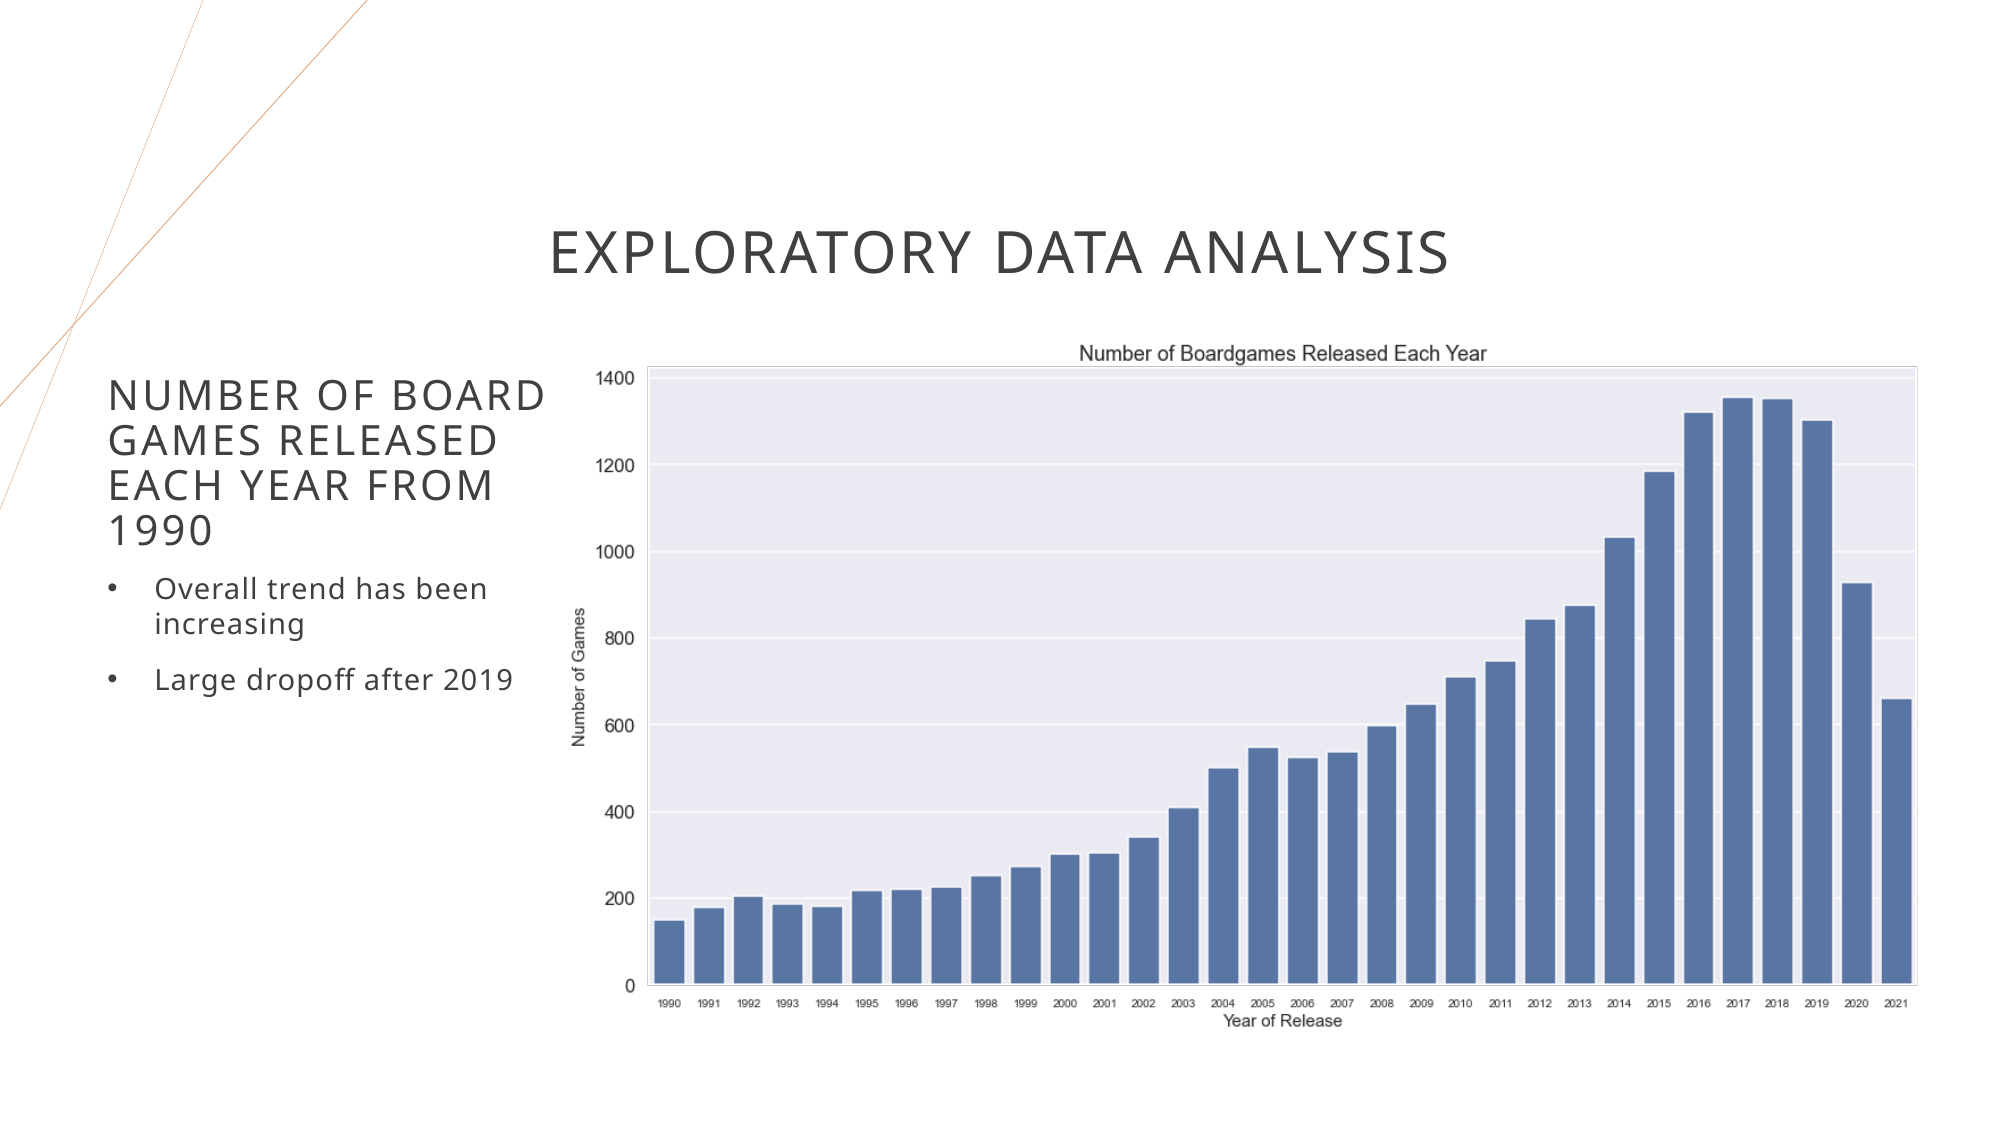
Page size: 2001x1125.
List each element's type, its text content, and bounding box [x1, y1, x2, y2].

title Exploratory Data Analysis [309, 146, 1691, 364]
picture [565, 337, 1924, 1038]
list Number of board games released each year from 1990 [92, 427, 565, 562]
list Overall trend has been increasing Large dropoff after 2019 [92, 562, 565, 891]
